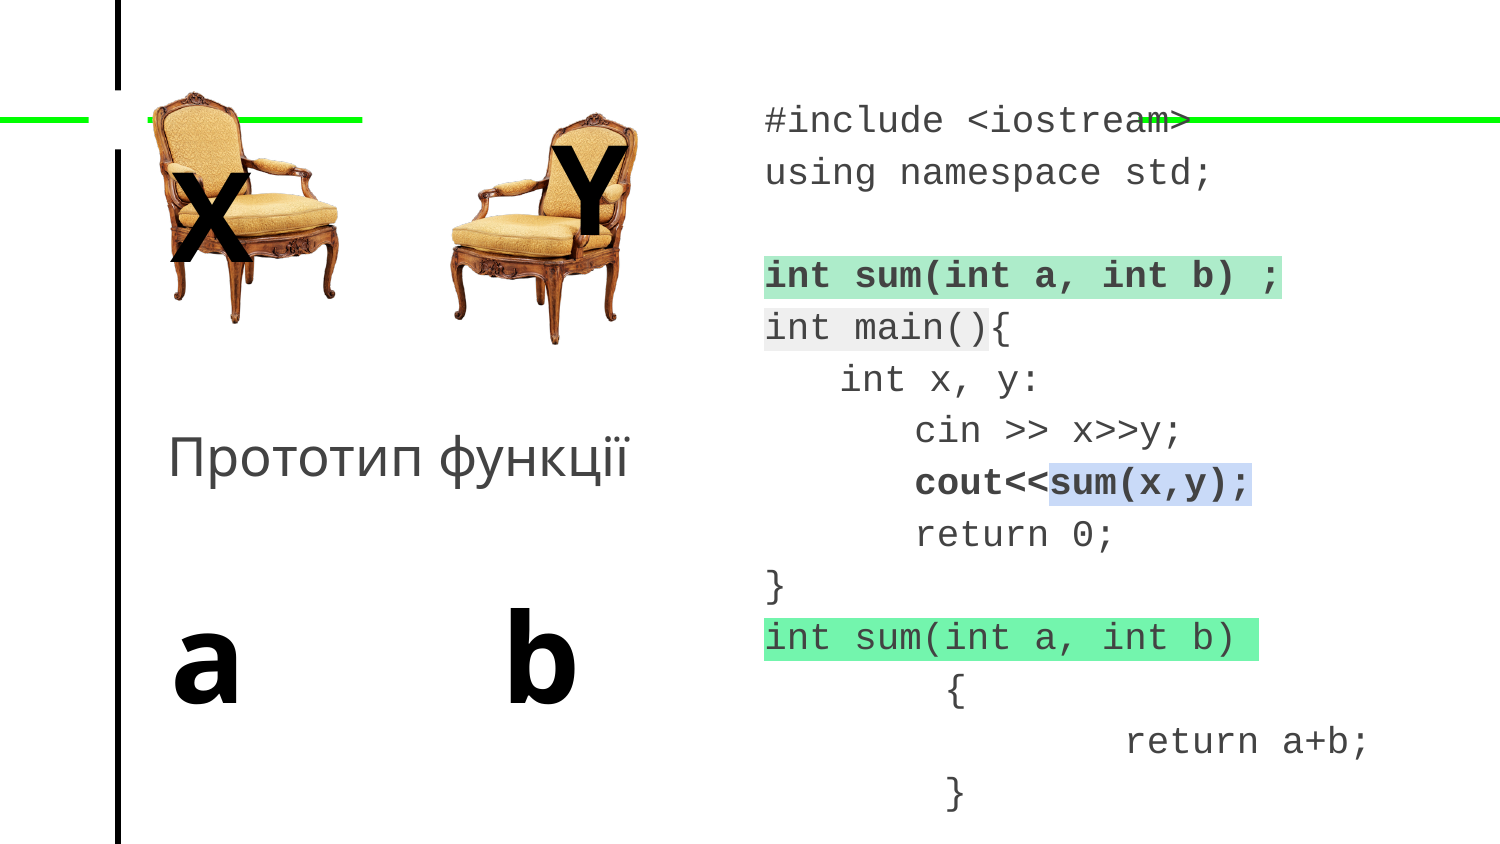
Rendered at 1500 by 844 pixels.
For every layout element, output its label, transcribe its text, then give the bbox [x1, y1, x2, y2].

text_box #include <iostream> using namespace std; int sum(int a, int b) ; int main(){ int x, y: cin >> x>>y; cout<<sum(x,y); return 0; } int sum(int a, int b) { return a+b; } [749, 73, 1495, 832]
text_box Y [536, 95, 724, 316]
picture [151, 90, 339, 324]
text_box Прототип функції [152, 407, 749, 502]
text_box a [155, 563, 273, 739]
text_box b [486, 563, 638, 784]
picture [450, 112, 638, 346]
